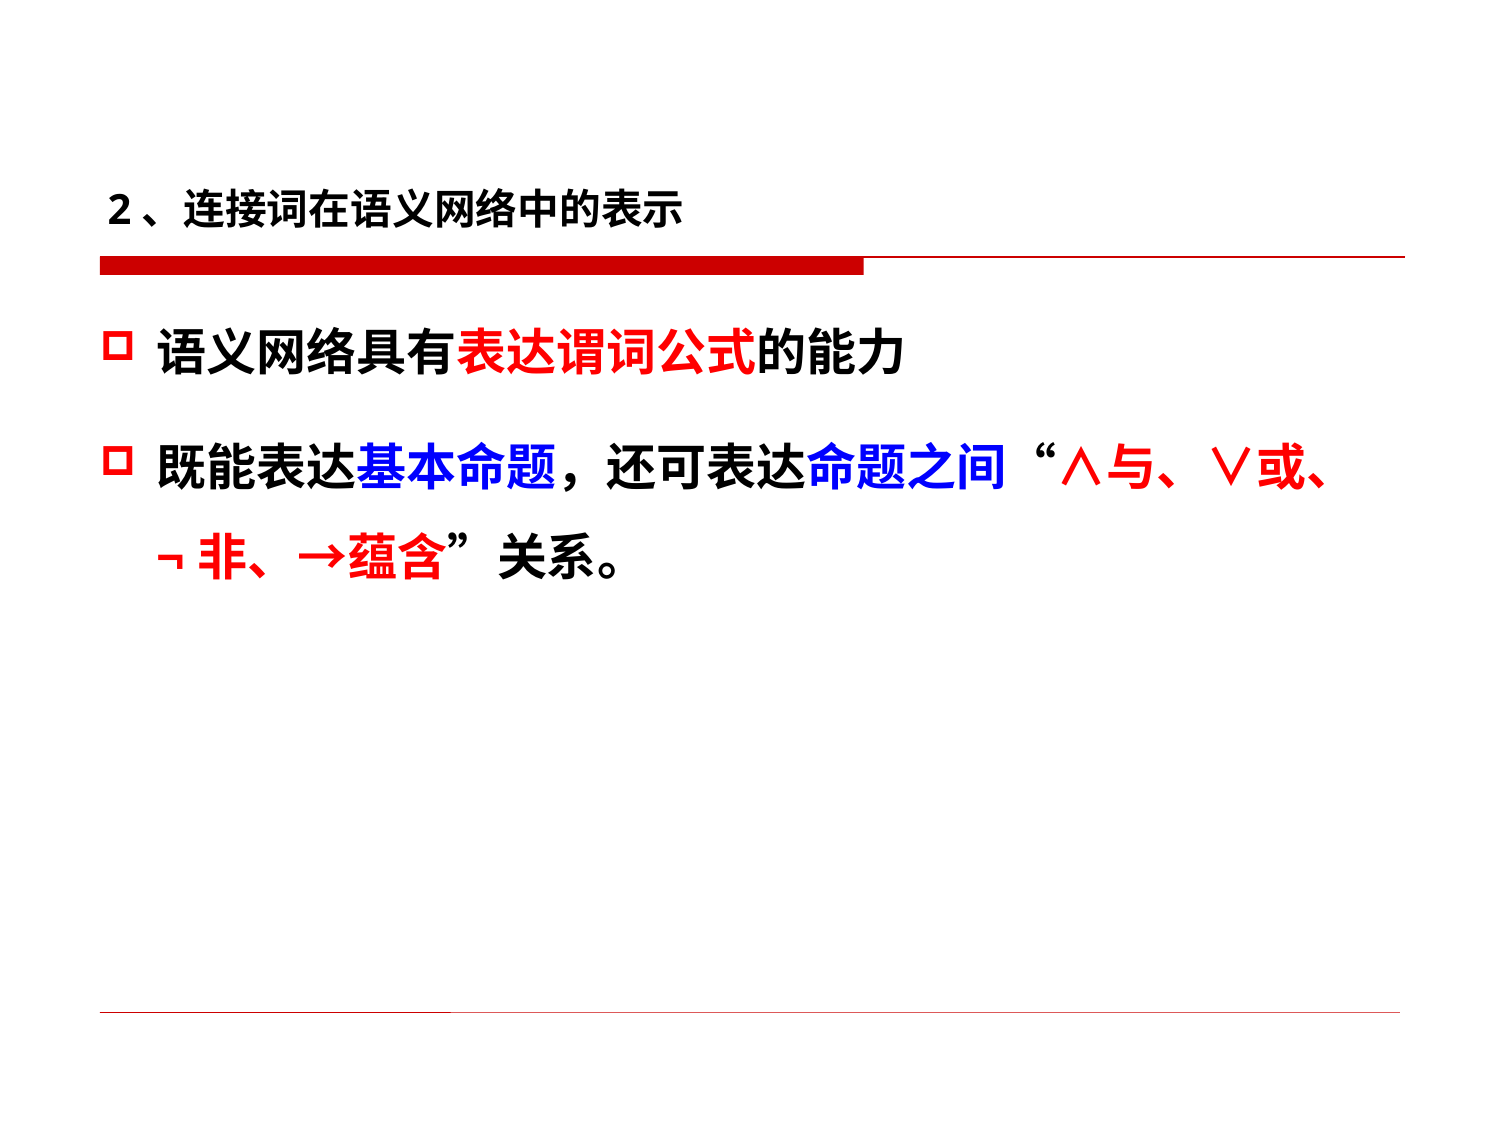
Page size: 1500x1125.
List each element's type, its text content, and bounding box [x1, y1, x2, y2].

text_box 语义网络具有表达谓词公式的能力 既能表达基本命题，还可表达命题之间“∧与、∨或、¬非、→蕴含”关系。 [100, 290, 1388, 598]
text_box 2、连接词在语义网络中的表示 [107, 183, 703, 243]
